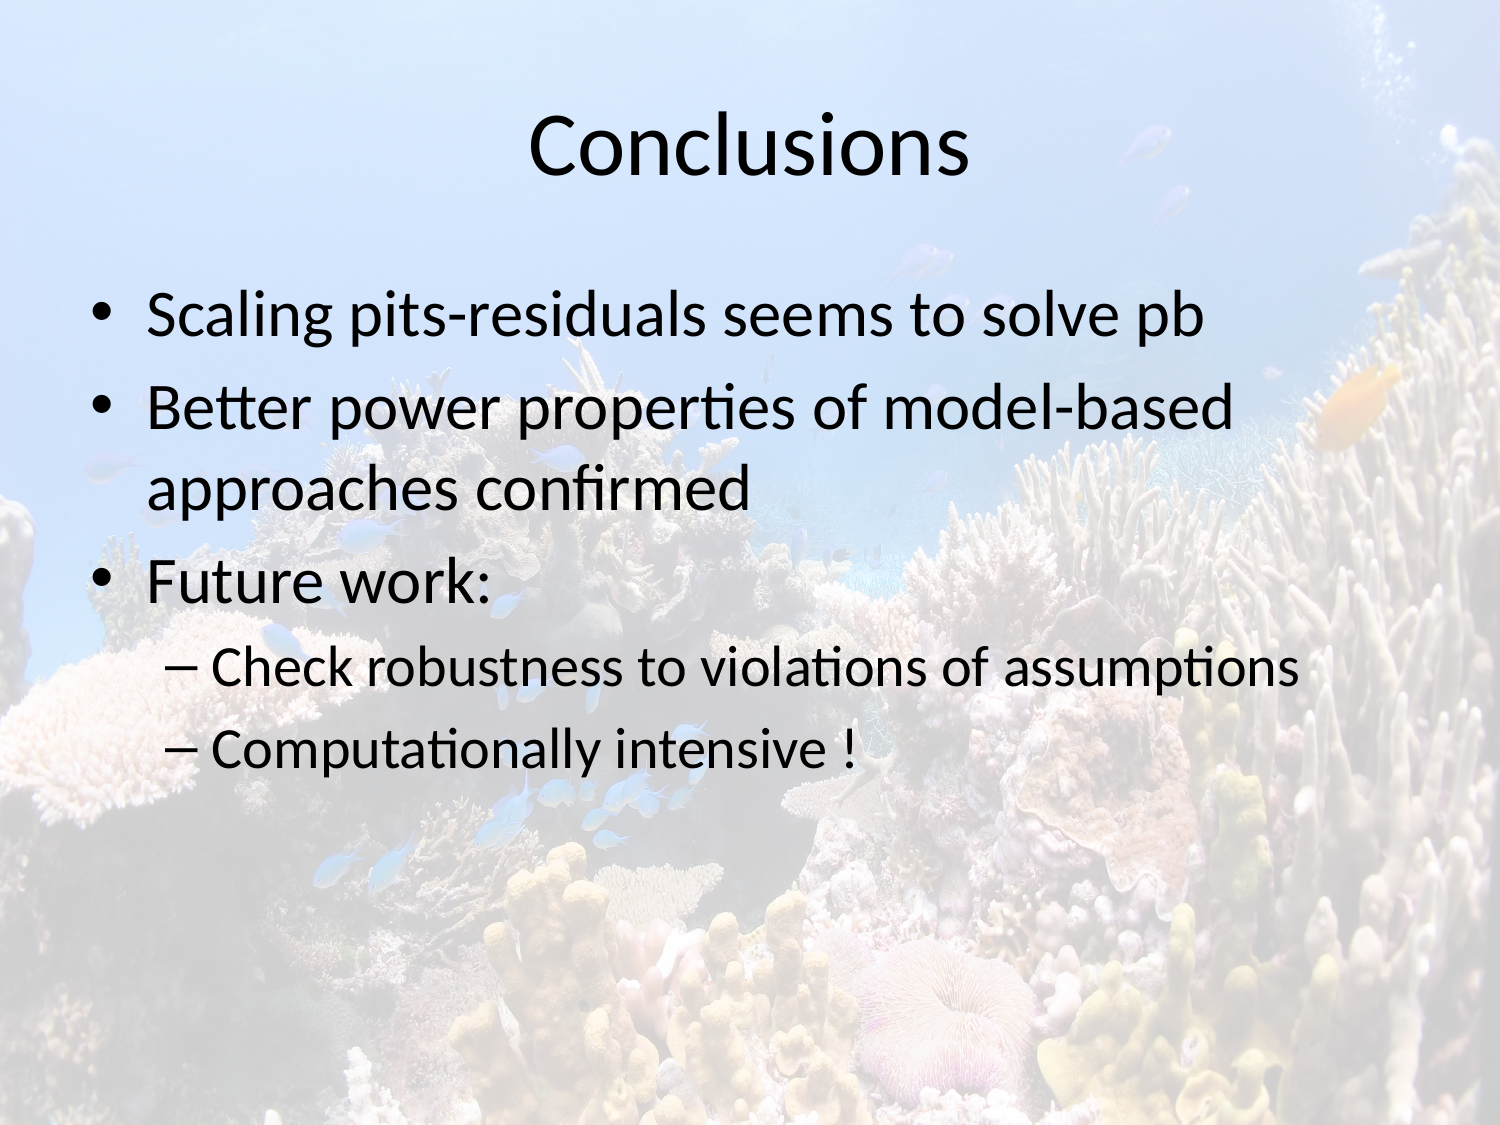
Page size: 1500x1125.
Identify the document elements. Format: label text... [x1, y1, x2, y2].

list Scaling pits-residuals seems to solve pb Better power properties of model-based approaches confirmed Future work: Check robustness to violations of assumptions Computationally intensive ! [75, 262, 1425, 1005]
title Conclusions [75, 45, 1425, 233]
